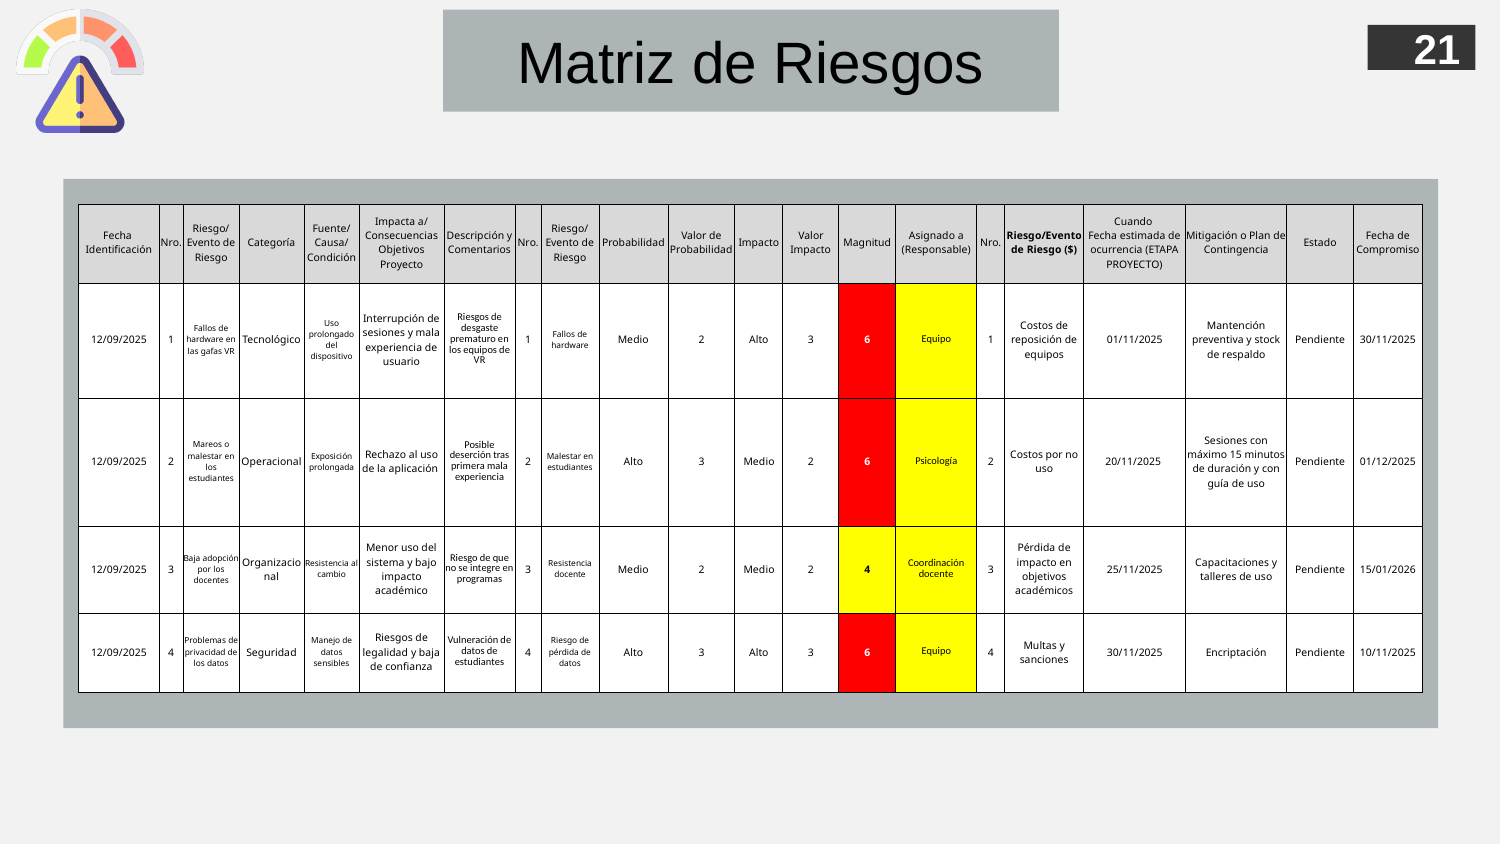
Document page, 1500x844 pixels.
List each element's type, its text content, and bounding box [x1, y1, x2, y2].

table_cell Operacional [240, 399, 304, 526]
table_cell Seguridad [240, 614, 304, 692]
table_cell 15/01/2026 [1354, 527, 1422, 613]
table_cell Mantención preventiva y stock de respaldo [1186, 284, 1286, 398]
table_header Fecha de Compromiso [1354, 205, 1422, 283]
table_cell Posible deserción tras primera mala experiencia [445, 399, 515, 526]
table_header Valor de Probabilidad [669, 205, 734, 283]
table_cell 2 [669, 284, 734, 398]
table_cell 20/11/2025 [1084, 399, 1185, 526]
table_cell 1 [516, 284, 541, 398]
table_cell Pérdida de impacto en objetivos académicos [1005, 527, 1083, 613]
table_cell 2 [783, 399, 838, 526]
table_cell Medio [735, 527, 782, 613]
table_cell Mareos o malestar en los estudiantes [184, 399, 239, 526]
picture [16, 9, 144, 133]
table_cell 6 [839, 284, 895, 398]
table_cell Fallos de hardware en las gafas VR [184, 284, 239, 398]
table_cell 30/11/2025 [1354, 284, 1422, 398]
table_cell 12/09/2025 [79, 614, 159, 692]
table_cell Encriptación [1186, 614, 1286, 692]
table_cell Vulneración de datos de estudiantes [445, 614, 515, 692]
table_header Nro. [160, 205, 183, 283]
table_cell Pendiente [1287, 614, 1353, 692]
table_cell Equipo [896, 614, 976, 692]
table_header Probabilidad [600, 205, 668, 283]
table_cell 3 [977, 527, 1004, 613]
table_cell 30/11/2025 [1084, 614, 1185, 692]
table_cell Alto [735, 284, 782, 398]
table_cell 3 [783, 284, 838, 398]
table_header Nro. [977, 205, 1004, 283]
table_cell Interrupción de sesiones y mala experiencia de usuario [360, 284, 444, 398]
table_cell Costos por no uso [1005, 399, 1083, 526]
table_cell 3 [669, 399, 734, 526]
table_cell Sesiones con máximo 15 minutos de duración y con guía de uso [1186, 399, 1286, 526]
table_header Asignado a (Responsable) [896, 205, 976, 283]
table_cell Medio [600, 527, 668, 613]
table_cell Medio [600, 284, 668, 398]
table_header Mitigación o Plan de Contingencia [1186, 205, 1286, 283]
table_cell 10/11/2025 [1354, 614, 1422, 692]
table_cell 2 [160, 399, 183, 526]
table_cell Organizacional [240, 527, 304, 613]
table_cell 4 [160, 614, 183, 692]
table_cell 01/12/2025 [1354, 399, 1422, 526]
table_cell 6 [839, 614, 895, 692]
table_cell 4 [977, 614, 1004, 692]
table_header Impacta a/ Consecuencias Objetivos Proyecto [360, 205, 444, 283]
table_cell Pendiente [1287, 284, 1353, 398]
table_header Descripción y Comentarios [445, 205, 515, 283]
table_header Categoría [240, 205, 304, 283]
table_cell Capacitaciones y talleres de uso [1186, 527, 1286, 613]
table_cell Resistencia al cambio [305, 527, 359, 613]
table_header Riesgo/ Evento de Riesgo [542, 205, 599, 283]
table_cell Fallos de hardware [542, 284, 599, 398]
table_header Impacto [735, 205, 782, 283]
table_cell Coordinación docente [896, 527, 976, 613]
table_cell 2 [669, 527, 734, 613]
table_cell Manejo de datos sensibles [305, 614, 359, 692]
table_cell Riesgos de desgaste prematuro en los equipos de VR [445, 284, 515, 398]
table_cell 3 [160, 527, 183, 613]
table_cell Uso prolongado del dispositivo [305, 284, 359, 398]
table_cell Menor uso del sistema y bajo impacto académico [360, 527, 444, 613]
table_cell Tecnológico [240, 284, 304, 398]
table_cell Alto [600, 399, 668, 526]
table_cell 3 [783, 614, 838, 692]
table_header Riesgo/ Evento de Riesgo [184, 205, 239, 283]
table_cell 2 [516, 399, 541, 526]
table_cell Exposición prolongada [305, 399, 359, 526]
table_cell Equipo [896, 284, 976, 398]
table_cell 6 [839, 399, 895, 526]
table_header Valor Impacto [783, 205, 838, 283]
table_header Cuando Fecha estimada de ocurrencia (ETAPA PROYECTO) [1084, 205, 1185, 283]
table_cell 3 [669, 614, 734, 692]
table_cell Problemas de privacidad de los datos [184, 614, 239, 692]
table_header Magnitud [839, 205, 895, 283]
table_cell Multas y sanciones [1005, 614, 1083, 692]
table_cell Alto [735, 614, 782, 692]
table_cell Psicología [896, 399, 976, 526]
table_cell 2 [977, 399, 1004, 526]
table_cell Costos de reposición de equipos [1005, 284, 1083, 398]
table_cell Malestar en estudiantes [542, 399, 599, 526]
table_cell Riesgo de que no se integre en programas [445, 527, 515, 613]
table_cell 1 [160, 284, 183, 398]
table_header Estado [1287, 205, 1353, 283]
table_cell Baja adopción por los docentes [184, 527, 239, 613]
table_cell Rechazo al uso de la aplicación [360, 399, 444, 526]
table_cell 25/11/2025 [1084, 527, 1185, 613]
table_header Riesgo/Evento de Riesgo ($) [1005, 205, 1083, 283]
text_box Matriz de Riesgos [443, 9, 1059, 112]
table_cell 4 [839, 527, 895, 613]
table_cell Pendiente [1287, 527, 1353, 613]
table_cell 3 [516, 527, 541, 613]
table_cell 01/11/2025 [1084, 284, 1185, 398]
table_cell Resistencia docente [542, 527, 599, 613]
table_cell Riesgos de legalidad y baja de confianza [360, 614, 444, 692]
table_cell 4 [516, 614, 541, 692]
slide_number 21 [1367, 24, 1476, 70]
table_cell Medio [735, 399, 782, 526]
text_box [61, 177, 1440, 730]
table_cell Riesgo de pérdida de datos [542, 614, 599, 692]
table_header Nro. [516, 205, 541, 283]
table_cell Pendiente [1287, 399, 1353, 526]
table_header Fuente/ Causa/ Condición [305, 205, 359, 283]
table_header Fecha Identificación [79, 205, 159, 283]
table_cell 12/09/2025 [79, 284, 159, 398]
table_cell 1 [977, 284, 1004, 398]
table_cell 12/09/2025 [79, 399, 159, 526]
table_cell Alto [600, 614, 668, 692]
table_cell 12/09/2025 [79, 527, 159, 613]
table_cell 2 [783, 527, 838, 613]
